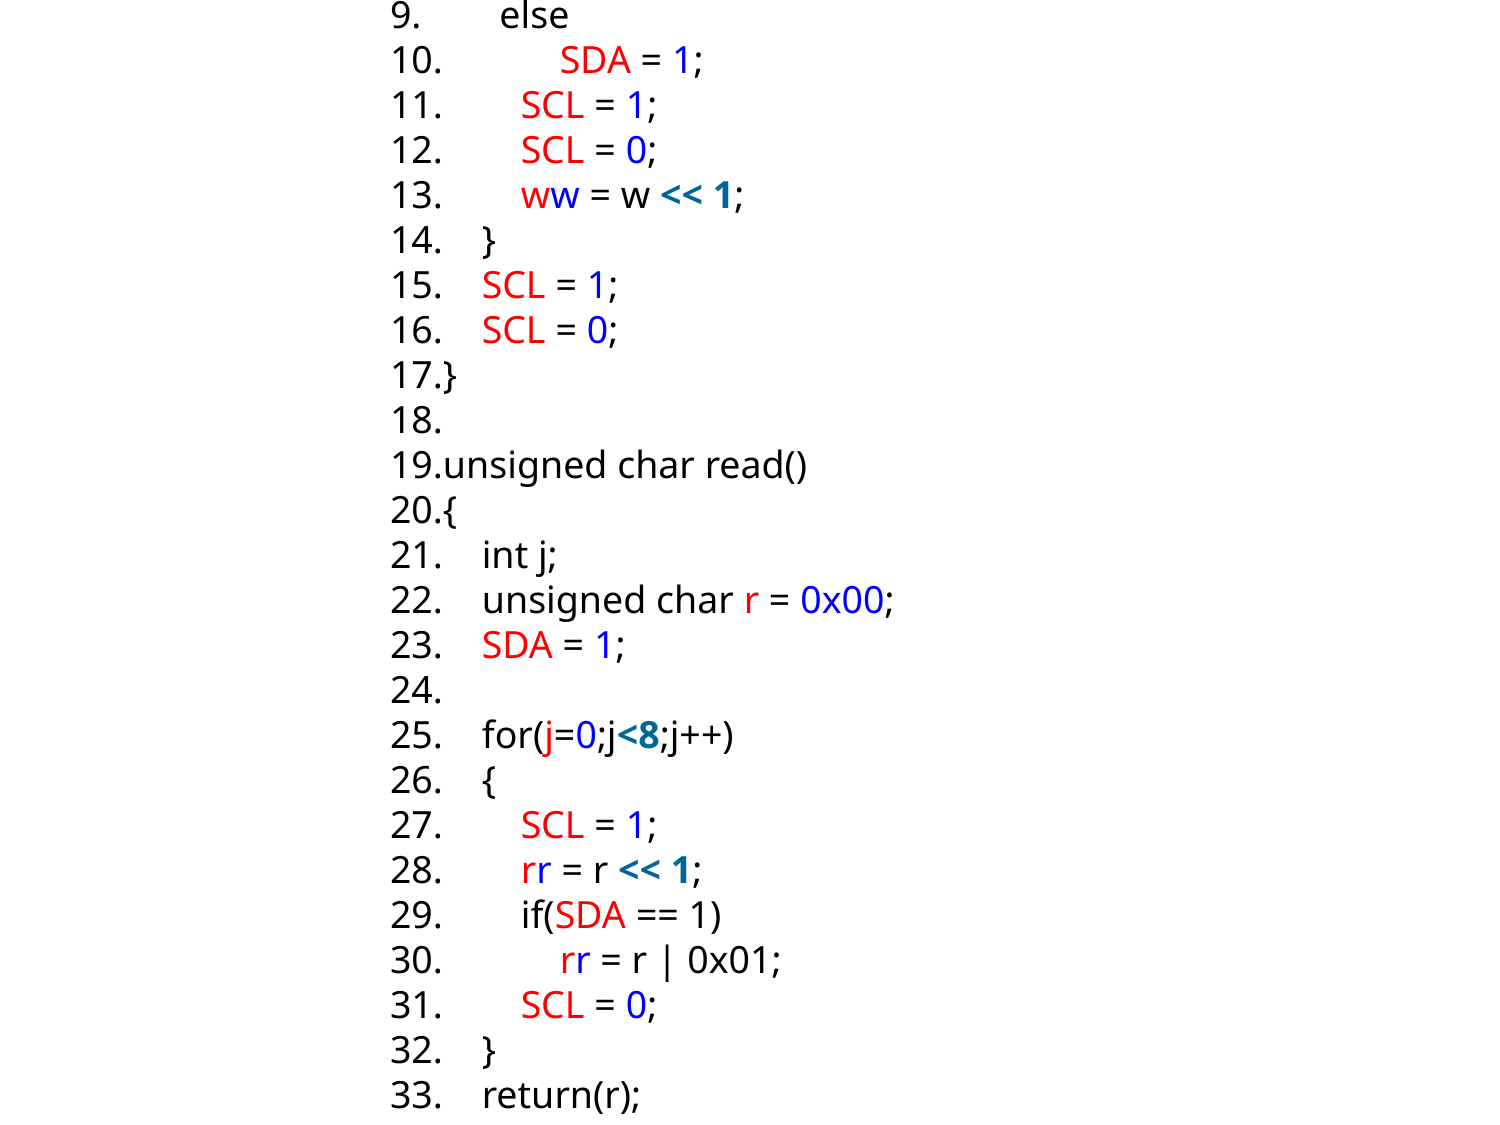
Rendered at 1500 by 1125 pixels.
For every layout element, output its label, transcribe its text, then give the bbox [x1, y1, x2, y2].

text_box void write(unsigned char w) { int j; SCL = 0; for(j=0;j<8;j++) { if((w & 0x80)==0) SDA = 0; else SDA = 1; SCL = 1; SCL = 0; ww = w << 1; } SCL = 1; SCL = 0; } unsigned char read() { int j; unsigned char r = 0x00; SDA = 1; for(j=0;j<8;j++) { SCL = 1; rr = r << 1; if(SDA == 1) rr = r | 0x01; SCL = 0; } return(r); } void ack() { SDA = 0; SCL = 1; SCL = 0; } [374, 0, 1125, 1125]
